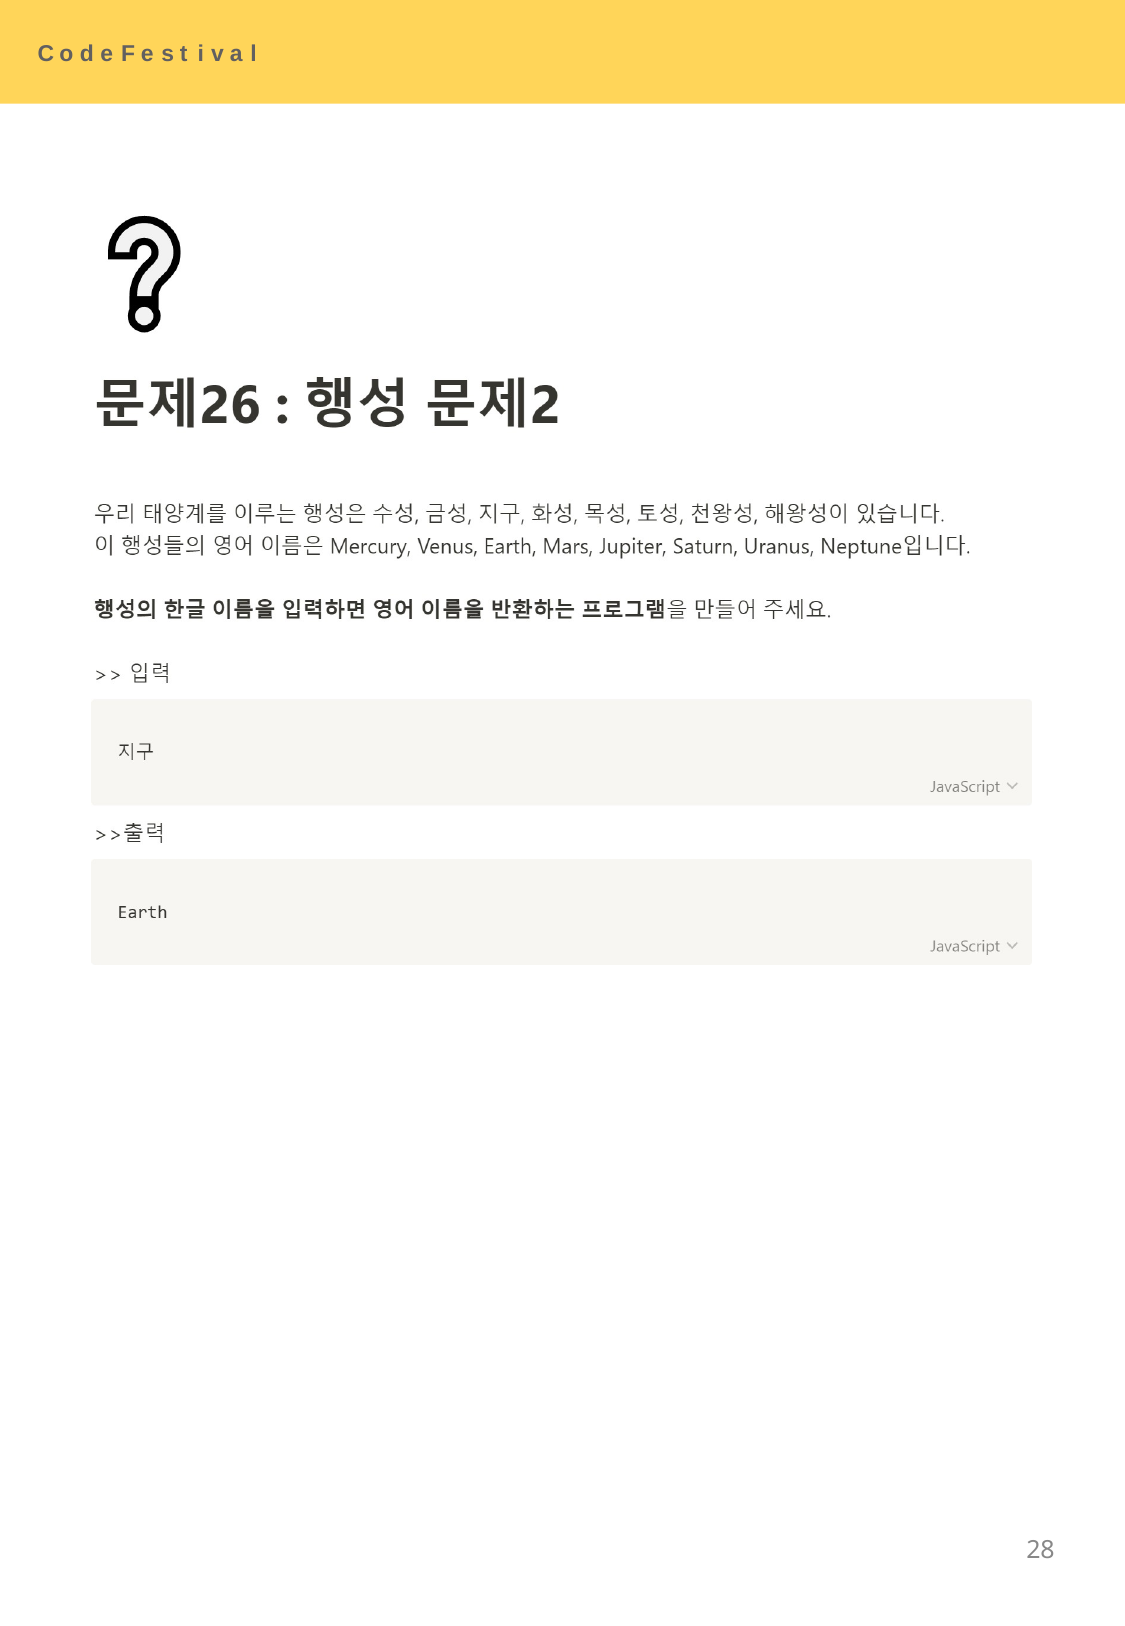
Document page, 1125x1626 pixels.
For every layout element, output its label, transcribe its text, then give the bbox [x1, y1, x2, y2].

text_box C o d e F e s t i v a l [35, 36, 264, 67]
text_box [91, 215, 1032, 965]
slide_number 10 [1020, 1529, 1062, 1625]
